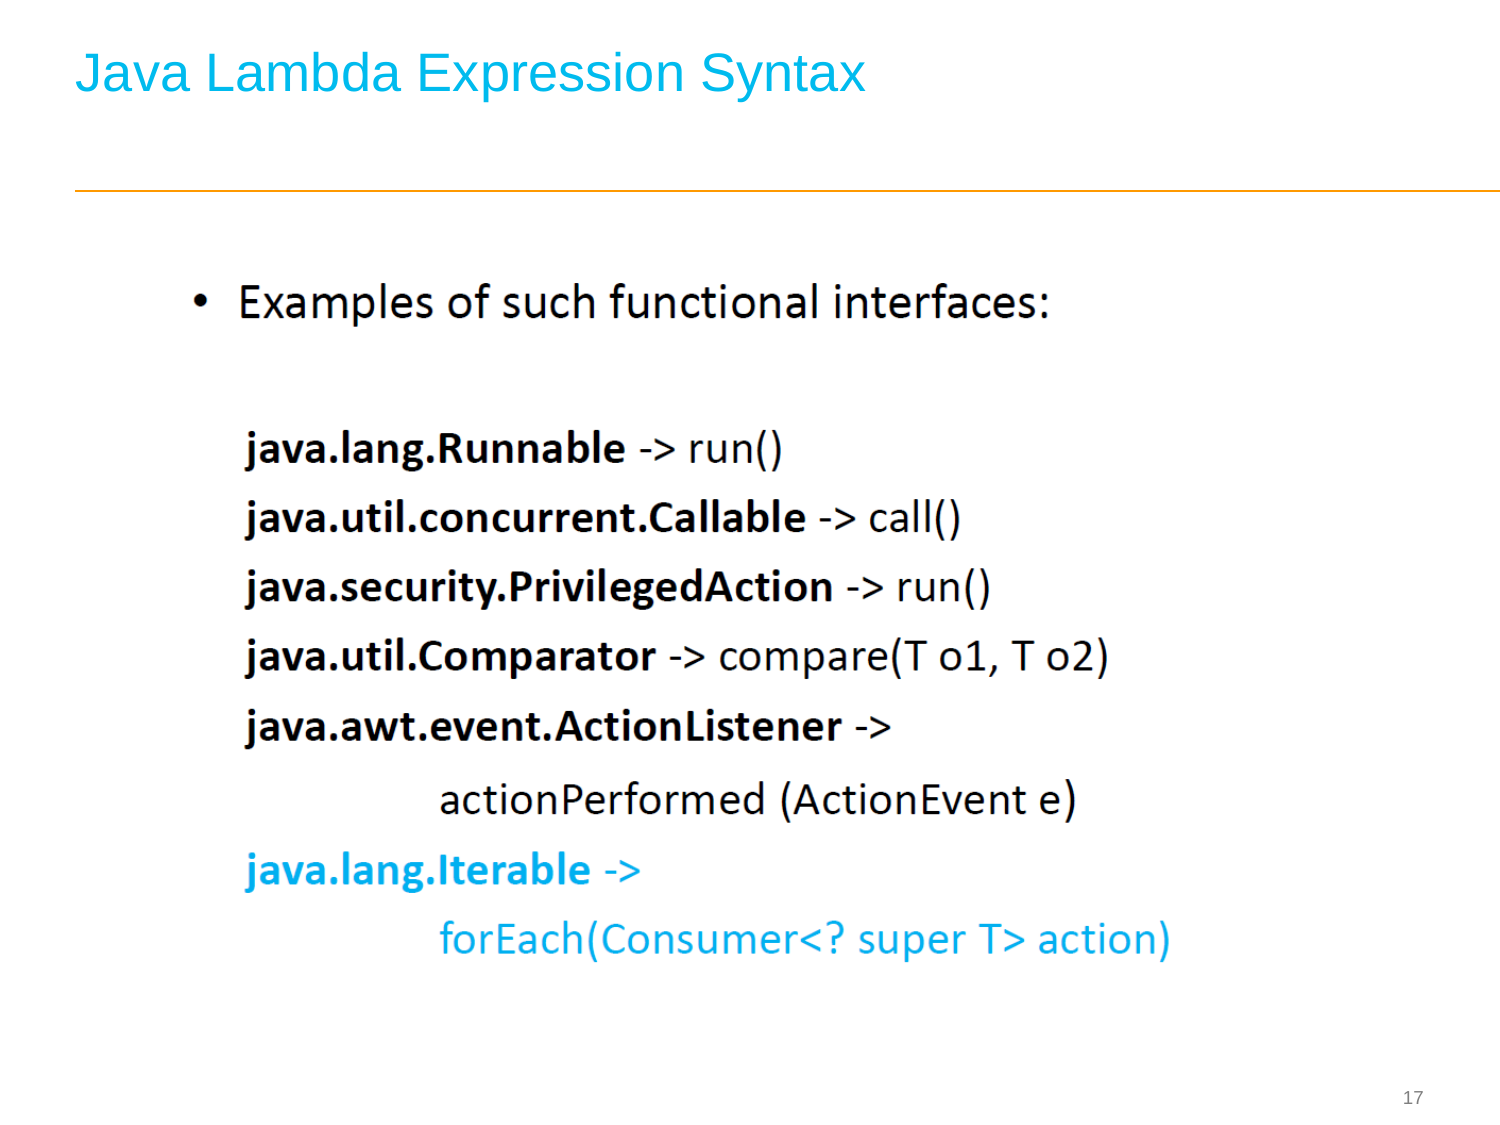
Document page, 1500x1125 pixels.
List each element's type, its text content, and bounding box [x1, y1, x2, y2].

picture [187, 249, 1213, 975]
title Java Lambda Expression Syntax [75, 27, 1422, 157]
